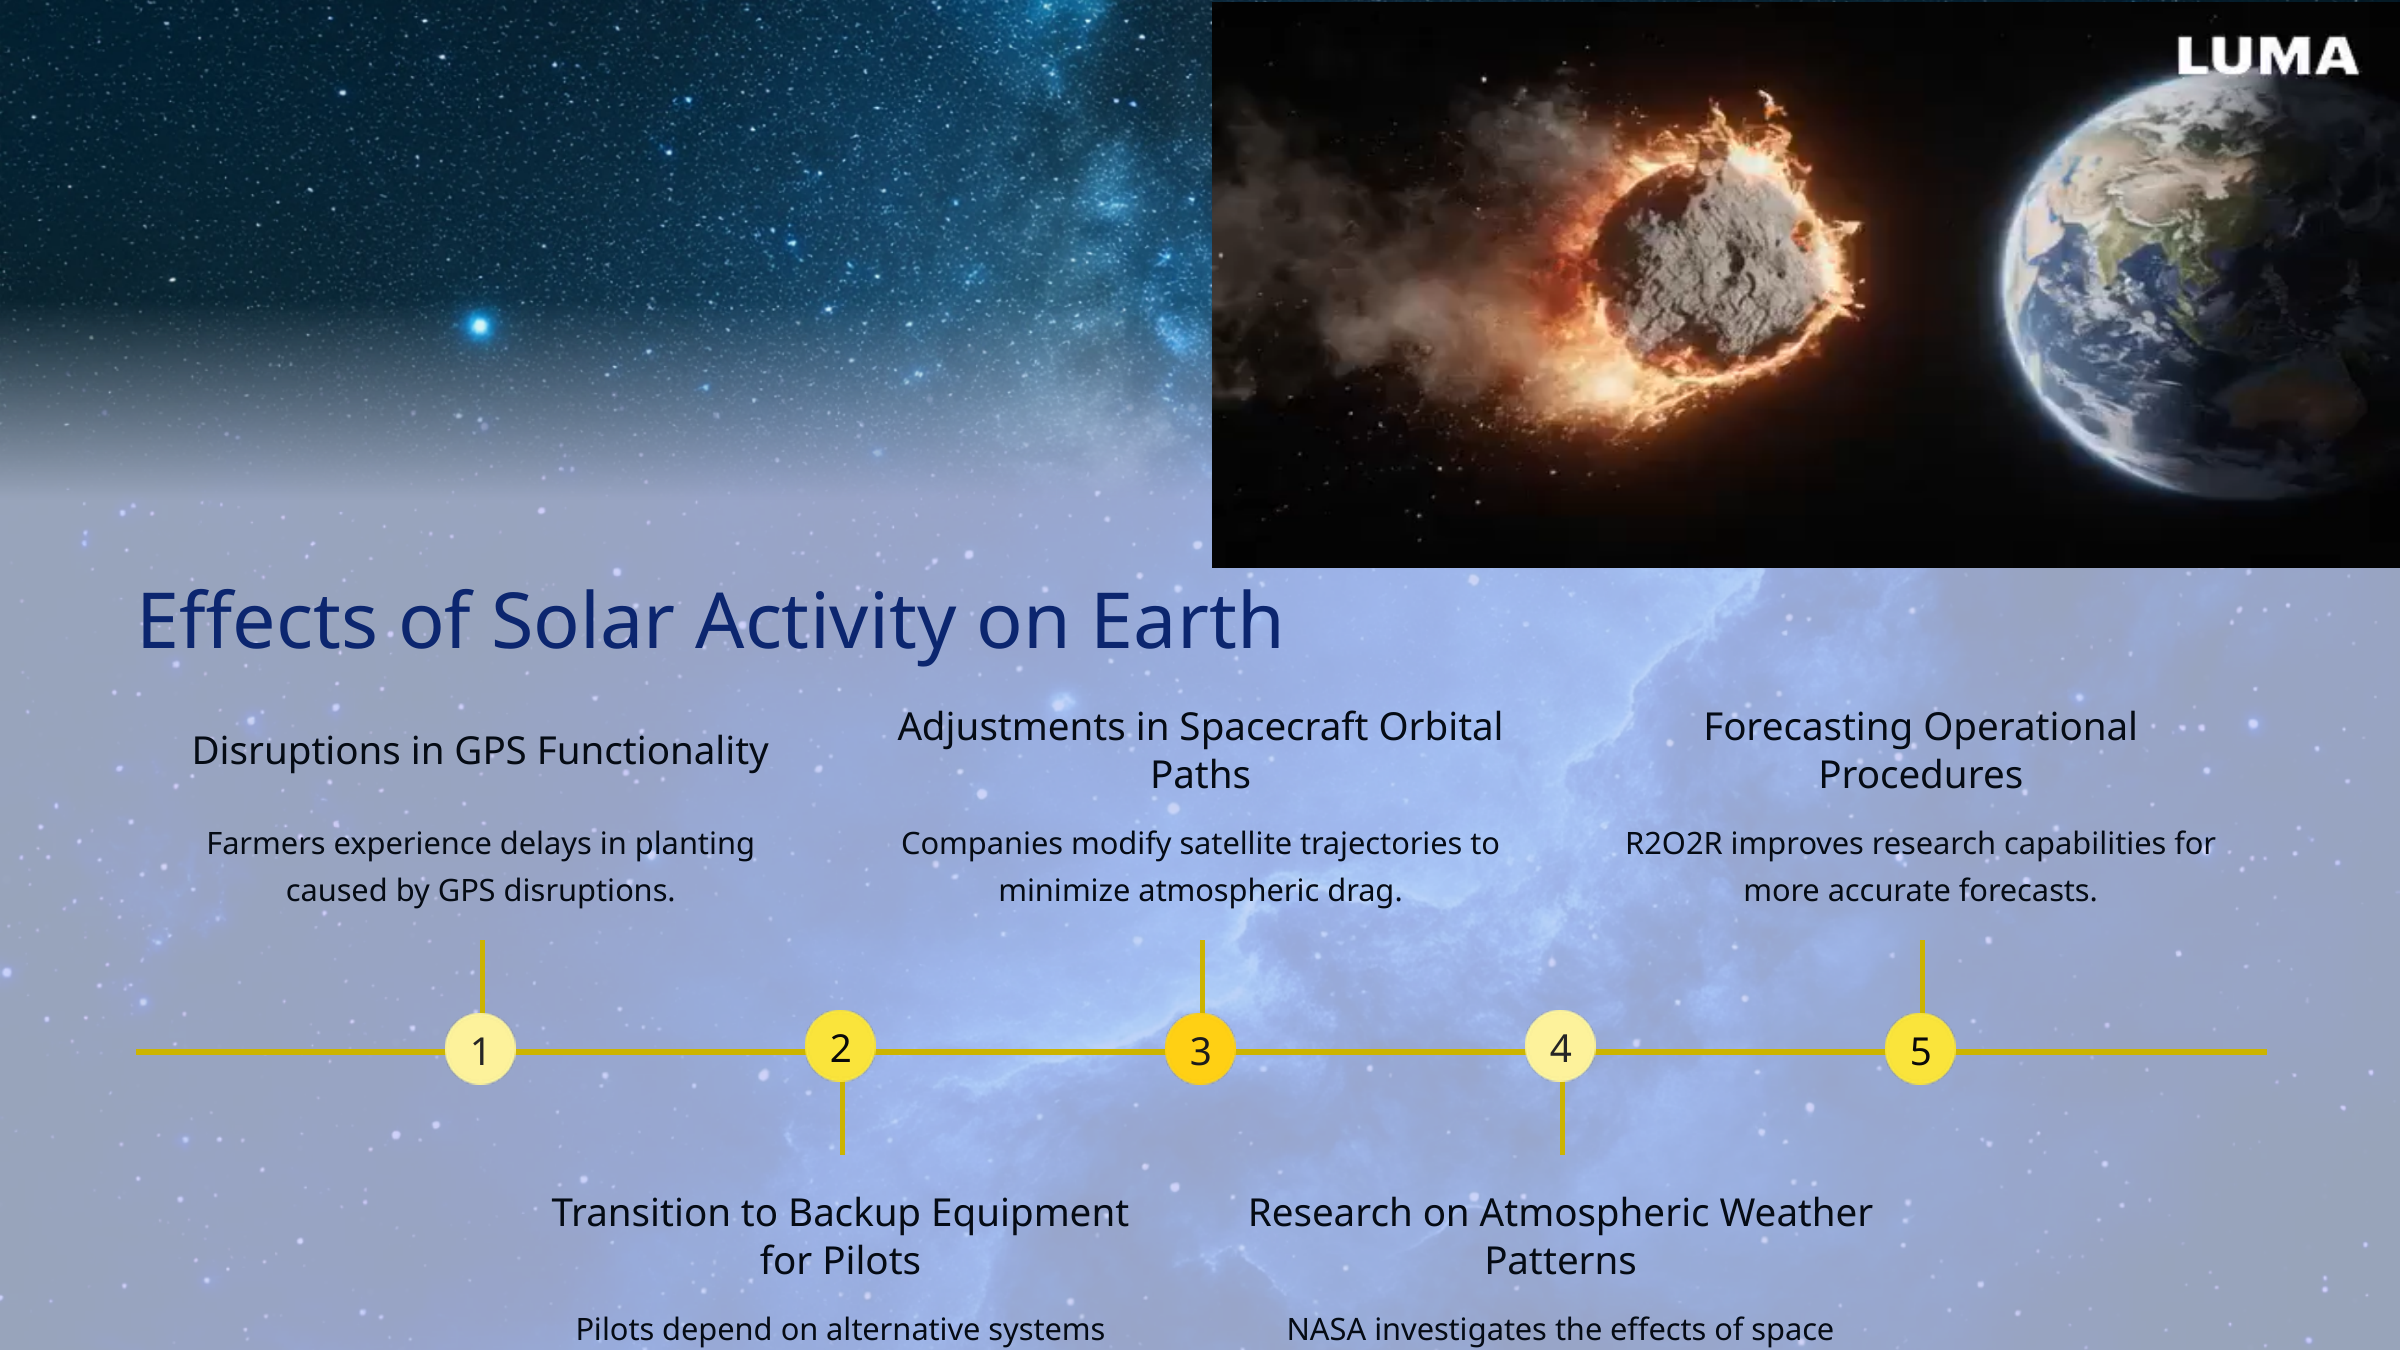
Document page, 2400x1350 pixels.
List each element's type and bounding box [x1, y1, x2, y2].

text_box [1211, 1, 2400, 569]
picture [0, 0, 2400, 1350]
